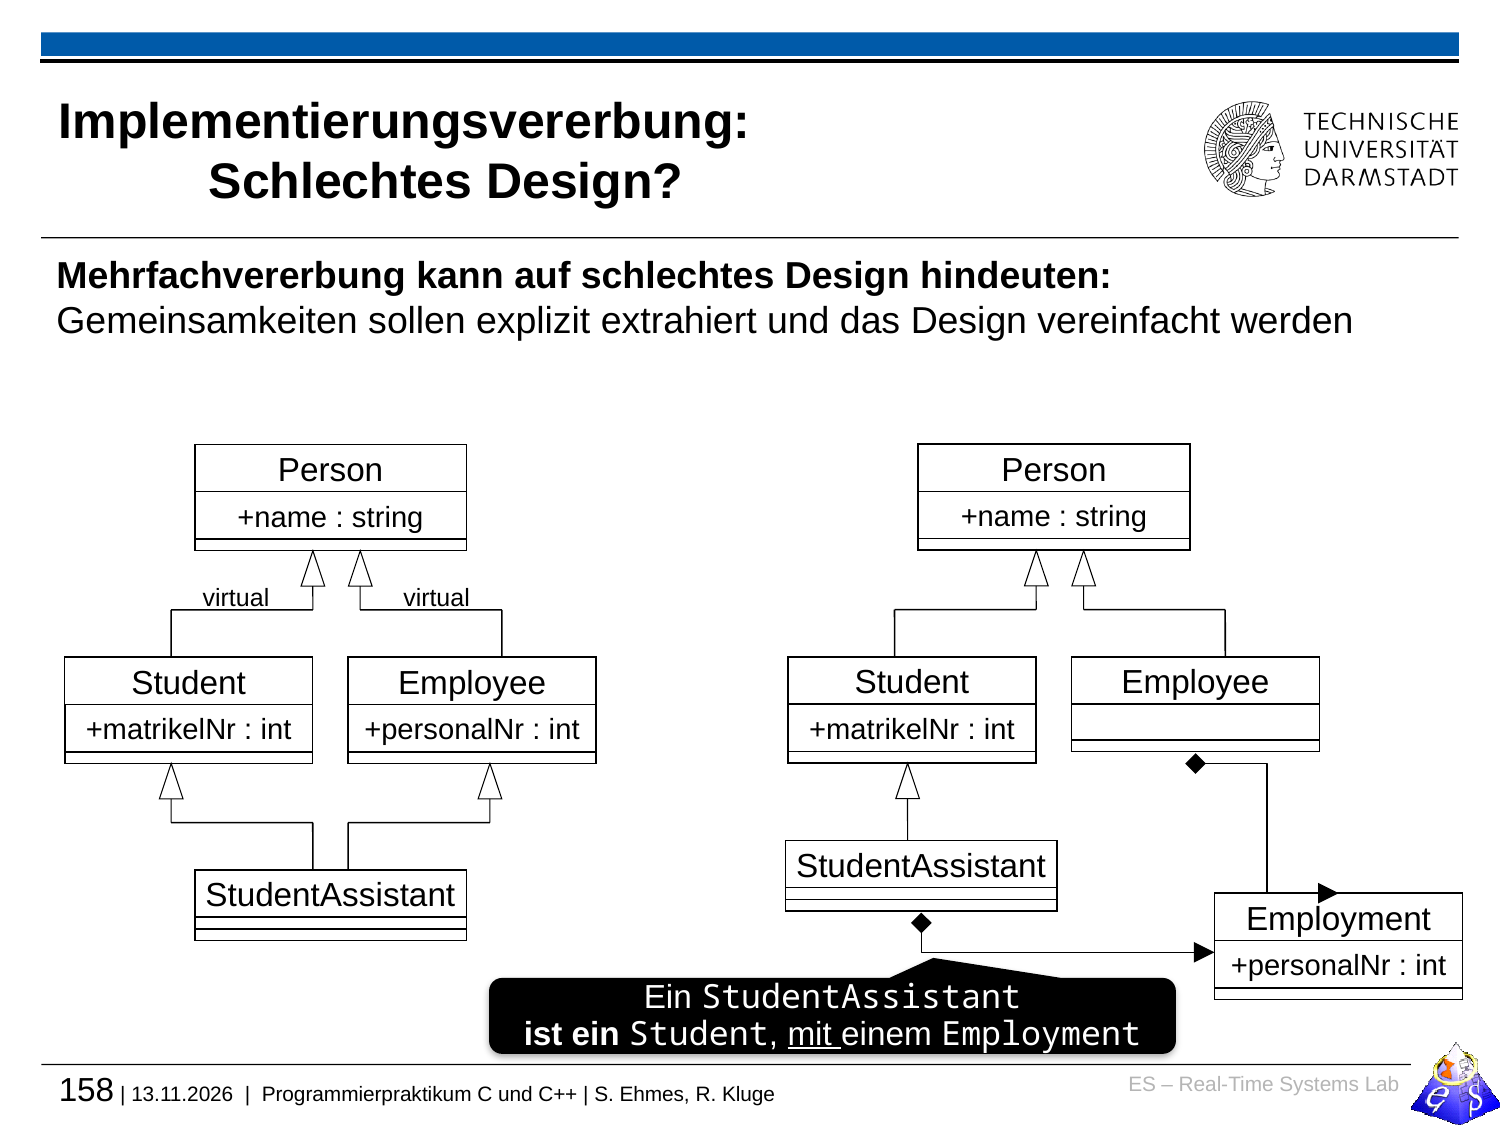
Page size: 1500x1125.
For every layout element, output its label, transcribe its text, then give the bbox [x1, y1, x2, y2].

text_box [785, 887, 1047, 899]
text_box [348, 550, 371, 587]
text_box [785, 899, 1047, 912]
text_box [194, 928, 467, 941]
text_box virtual [171, 574, 301, 619]
text_box [1024, 550, 1049, 586]
text_box [895, 763, 920, 799]
text_box +matrikelNr : int [788, 704, 1037, 751]
text_box Employee [348, 657, 597, 704]
list Mehrfachvererbung kann auf schlechtes Design hindeuten: Gemeinsamkeiten sollen explizit extrahiert und das Design vereinfacht werden [41, 243, 1459, 386]
text_box +name : string [918, 492, 1190, 538]
text_box Student [64, 657, 313, 704]
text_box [1052, 790, 1083, 1085]
text_box [1071, 550, 1096, 586]
text_box Student [787, 656, 1036, 705]
text_box +name : string [194, 492, 467, 538]
text_box [64, 751, 313, 764]
text_box +personalNr : int [1214, 940, 1463, 988]
text_box +matrikelNr : int [64, 704, 313, 751]
text_box virtual [371, 574, 502, 619]
text_box [1071, 739, 1320, 752]
text_box [194, 538, 467, 551]
text_box [194, 917, 467, 928]
text_box [478, 763, 502, 799]
text_box [1214, 988, 1463, 1000]
text_box [1071, 705, 1320, 739]
text_box [788, 751, 1037, 764]
text_box StudentAssistant [194, 869, 467, 917]
text_box [159, 763, 184, 799]
text_box +personalNr : int [348, 704, 597, 752]
picture [1411, 1041, 1500, 1125]
text_box Ein StudentAssistant ist ein Student, mit einem Employment [489, 957, 1047, 1054]
text_box [301, 550, 325, 587]
text_box StudentAssistant [785, 840, 1047, 887]
text_box [348, 752, 597, 764]
title Implementierungsvererbung: Schlechtes Design? [58, 80, 1187, 218]
text_box Employment [1214, 892, 1463, 940]
picture [1187, 84, 1483, 214]
text_box Person [918, 444, 1190, 492]
text_box [918, 538, 1190, 551]
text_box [1202, 756, 1333, 901]
text_box Person [194, 444, 467, 492]
text_box Ein StudentAssistant ist ein Student, mit einem Employment [1086, 977, 1176, 1054]
text_box Employee [1071, 656, 1320, 705]
